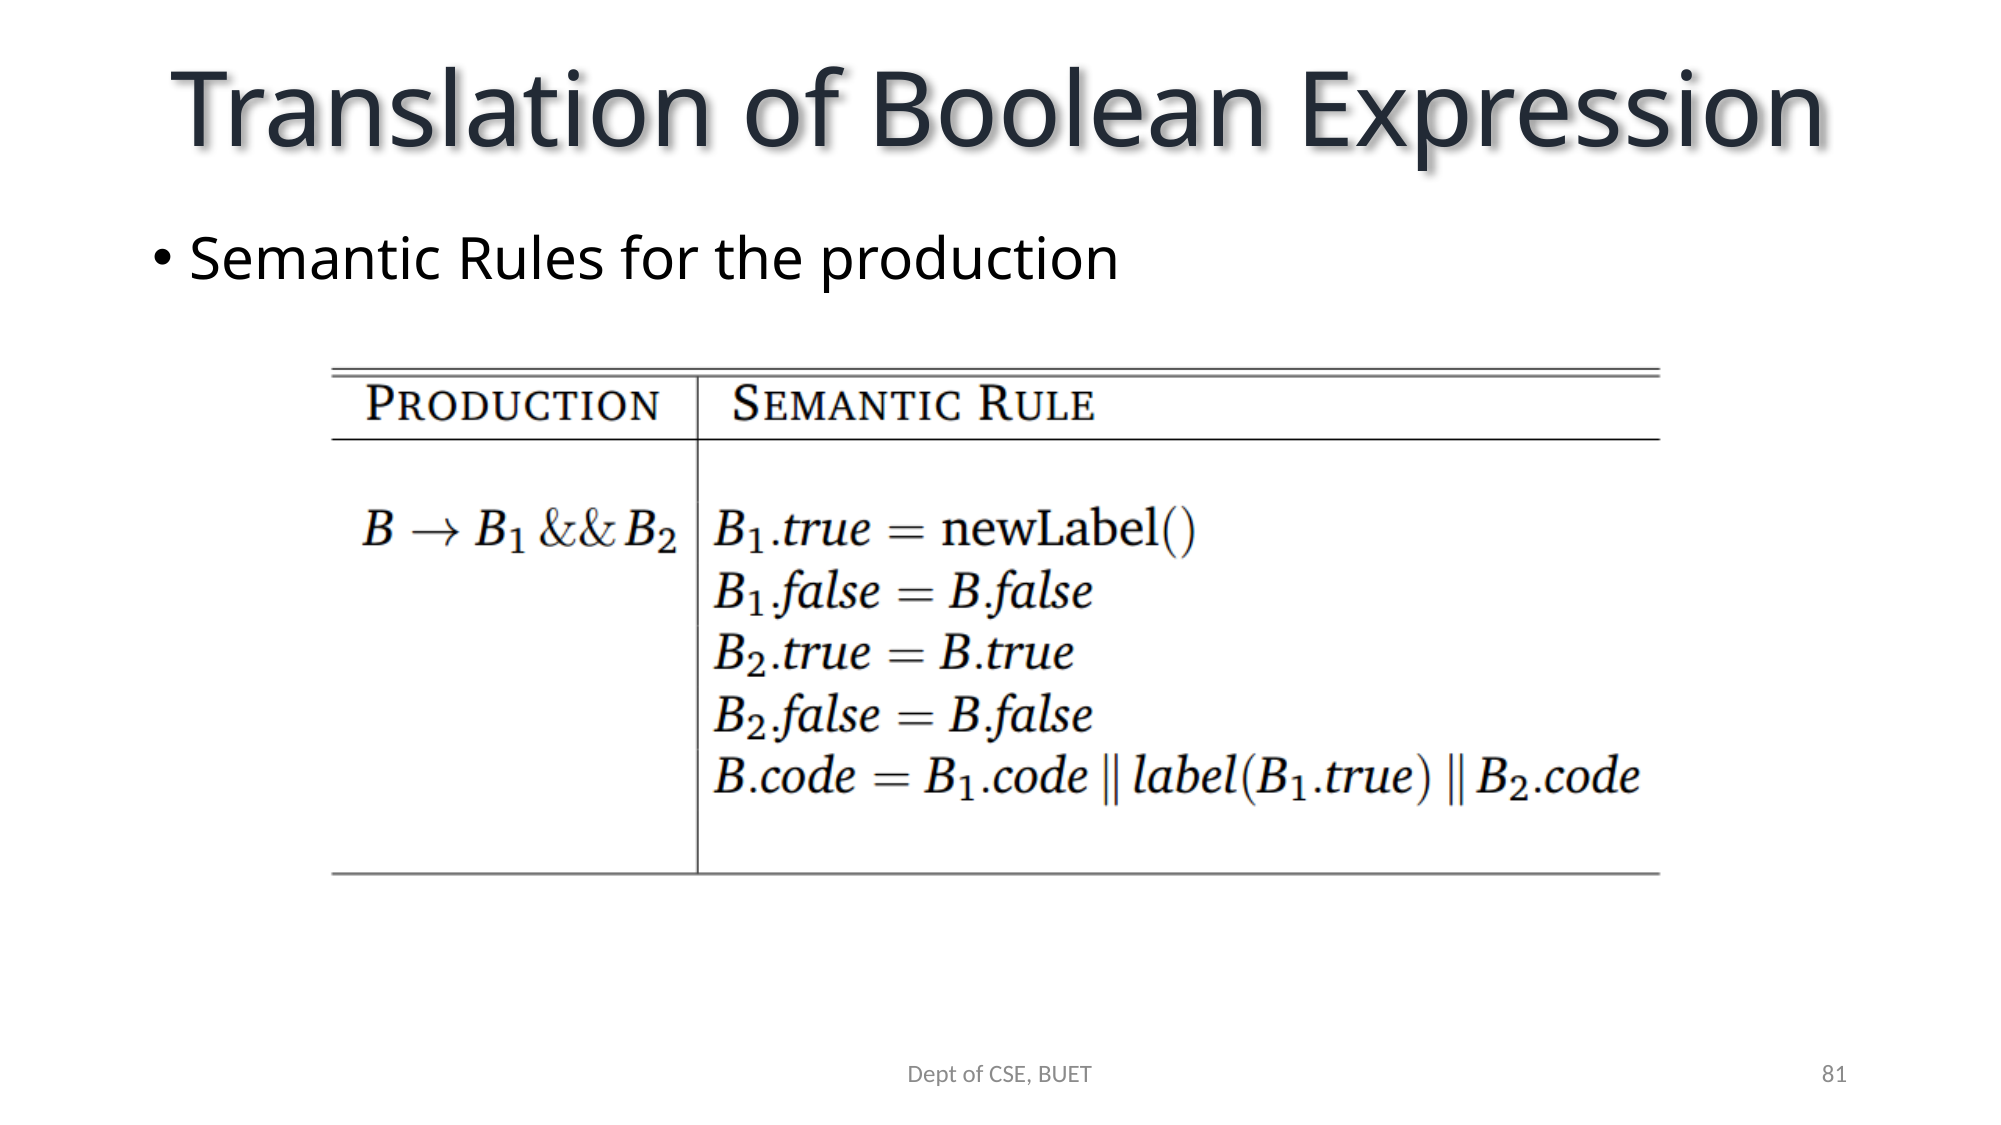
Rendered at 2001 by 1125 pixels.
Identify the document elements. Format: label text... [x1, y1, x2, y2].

footer Dept of CSE, BUET [662, 1042, 1338, 1103]
slide_number 81 [1412, 1042, 1863, 1103]
picture [308, 345, 1692, 904]
title Translation of Boolean Expression [137, 3, 1863, 222]
